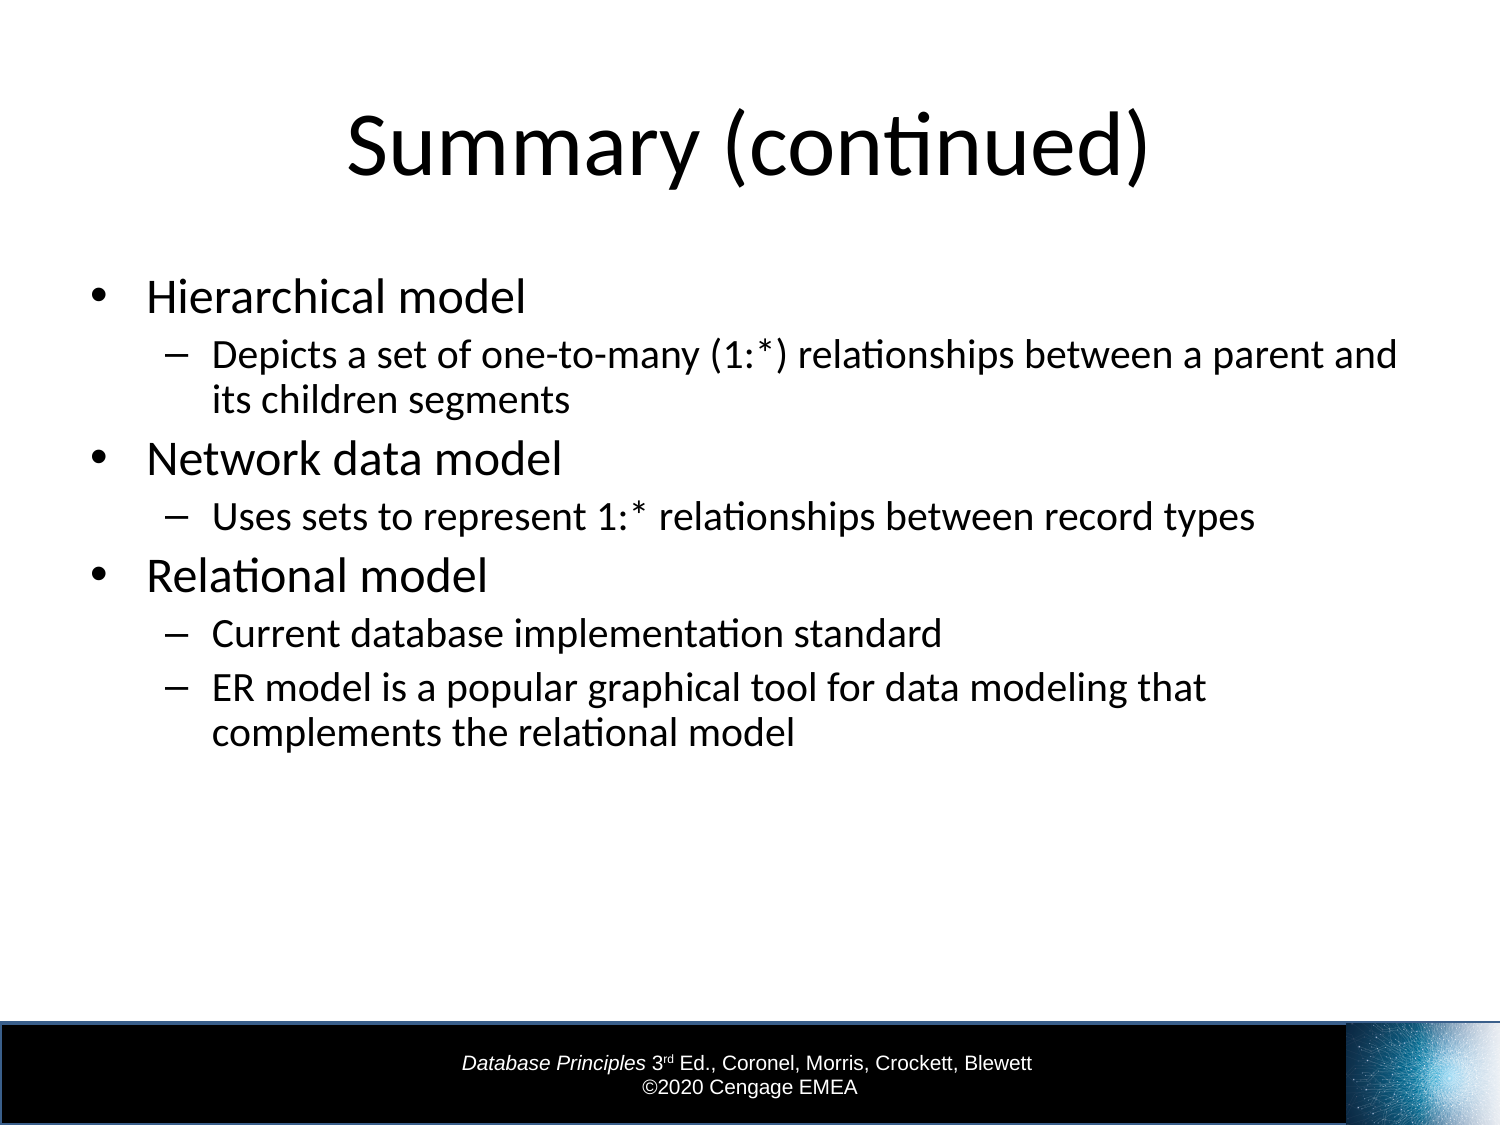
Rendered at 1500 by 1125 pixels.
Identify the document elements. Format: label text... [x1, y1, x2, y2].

title Summary (continued) [75, 45, 1425, 233]
picture [1346, 1023, 1500, 1125]
footer [62, 1037, 1325, 1080]
list Hierarchical model Depicts a set of one-to-many (1:*) relationships between a parent and its children segments Network data model Uses sets to represent 1:* relationships between record types Relational model Current database implementation standard ER model is a popular graphical tool for data modeling that complements the relational model [75, 262, 1425, 1005]
